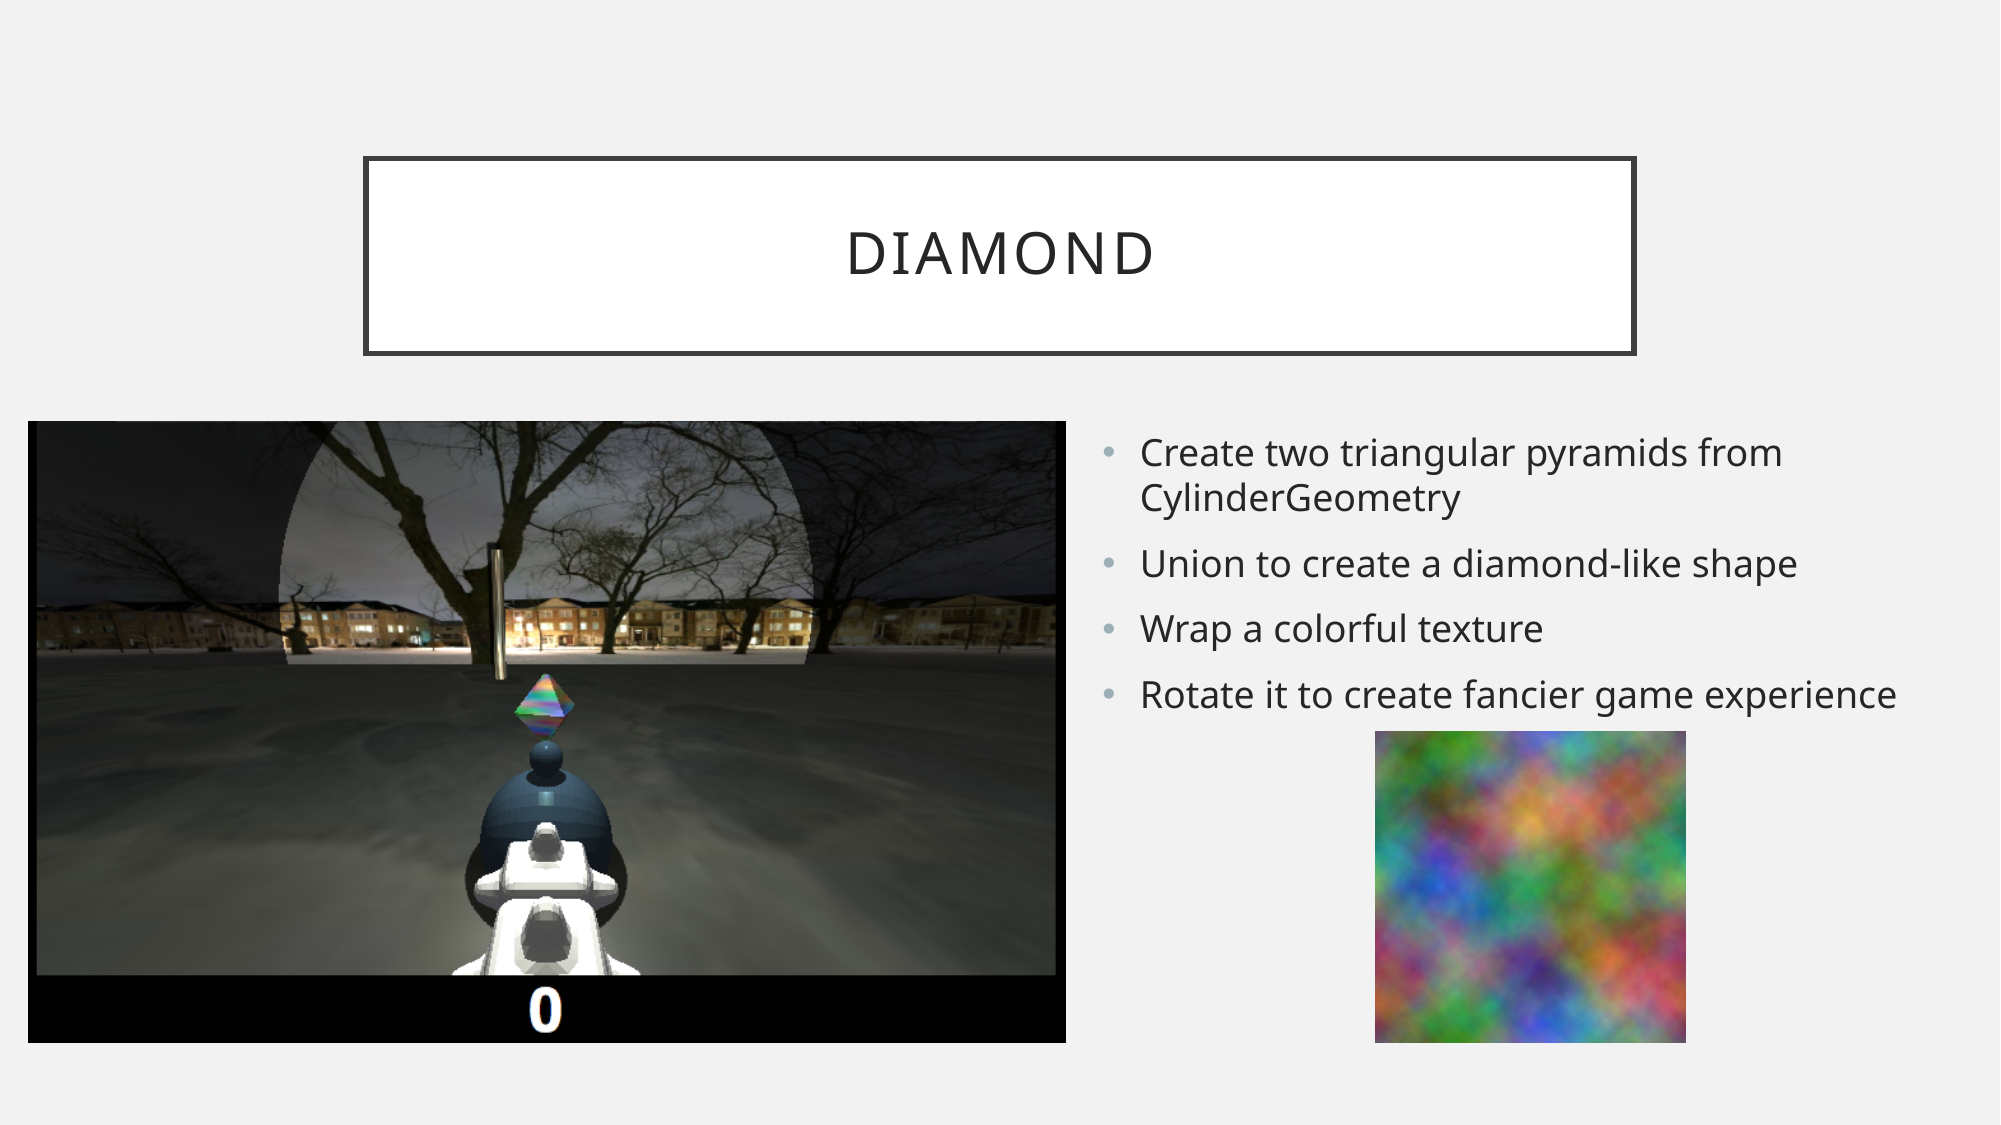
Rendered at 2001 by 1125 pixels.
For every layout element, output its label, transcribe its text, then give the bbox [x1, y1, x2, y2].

list Create two triangular pyramids from CylinderGeometry Union to create a diamond-like shape Wrap a colorful texture Rotate it to create fancier game experience [1087, 421, 2000, 767]
picture [1375, 731, 1686, 1043]
title diamond [363, 156, 1637, 356]
picture [28, 421, 1066, 1043]
